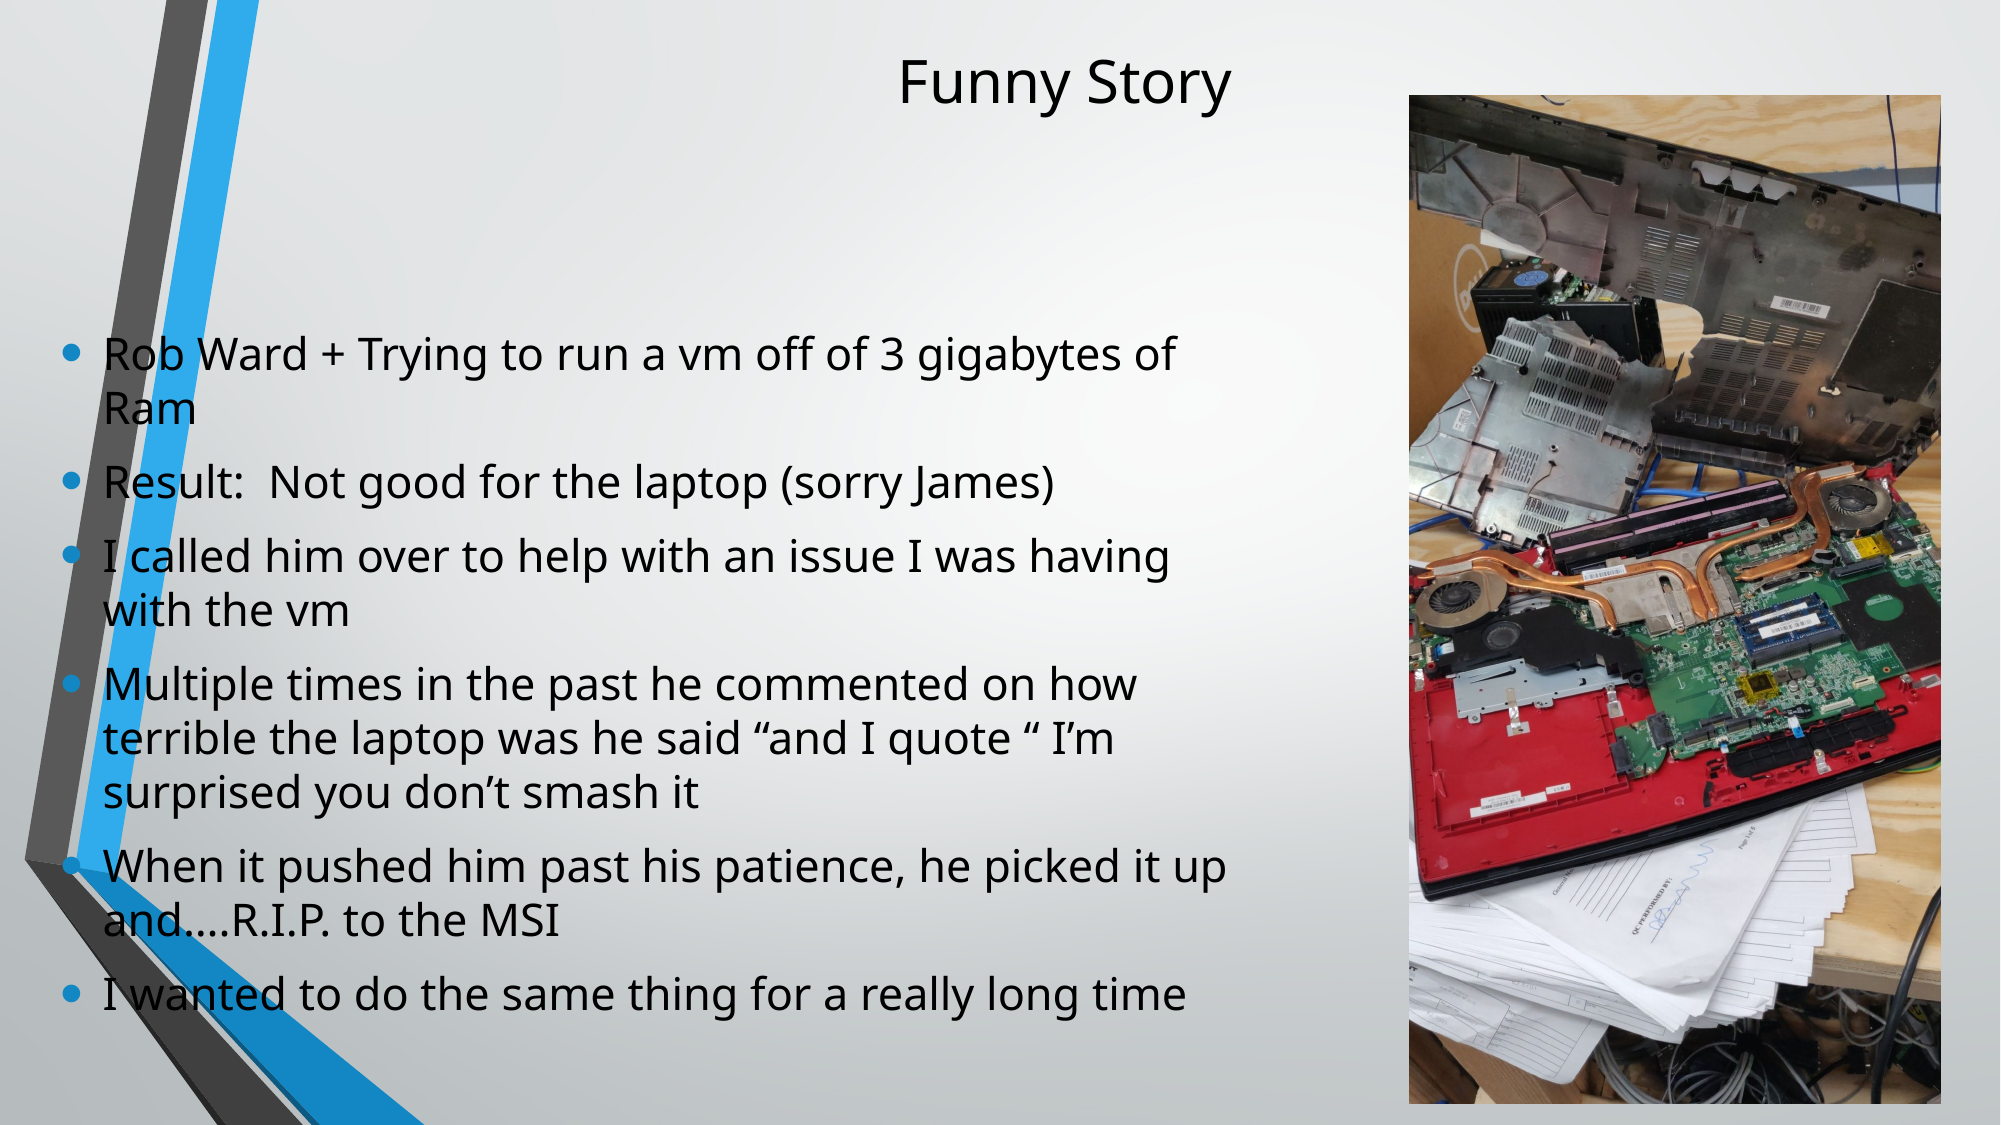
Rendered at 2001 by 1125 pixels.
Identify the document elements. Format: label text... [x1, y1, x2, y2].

title Funny Story [243, 35, 1887, 124]
list Rob Ward + Trying to run a vm off of 3 gigabytes of Ram Result: Not good for the laptop (sorry James) I called him over to help with an issue I was having with the vm Multiple times in the past he commented on how terrible the laptop was he said “and I quote “ I’m surprised you don’t smash it When it pushed him past his patience, he picked it up and….R.I.P. to the MSI I wanted to do the same thing for a really long time [45, 95, 1269, 1030]
picture [1409, 94, 1941, 1104]
